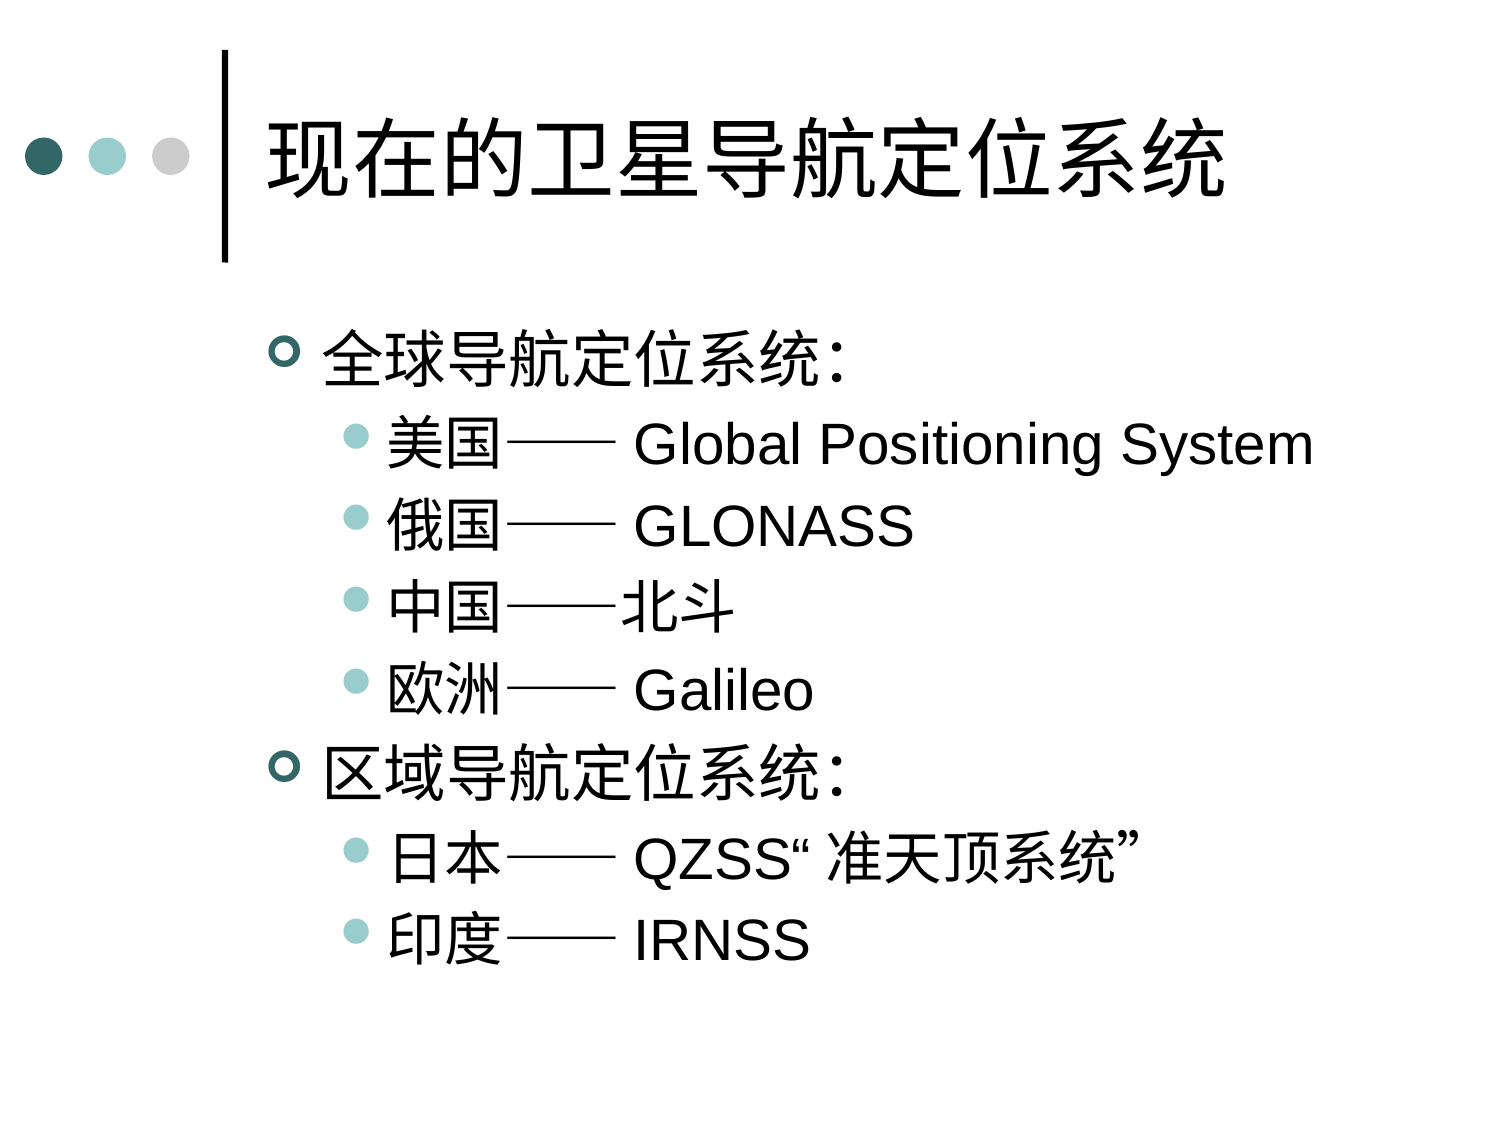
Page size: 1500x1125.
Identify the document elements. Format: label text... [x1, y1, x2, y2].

title 现在的卫星导航定位系统 [249, 31, 1400, 282]
list 全球导航定位系统： 美国——Global Positioning System 俄国——GLONASS 中国——北斗 欧洲——Galileo 区域导航定位系统： 日本——QZSS“准天顶系统” 印度——IRNSS [249, 312, 1400, 988]
